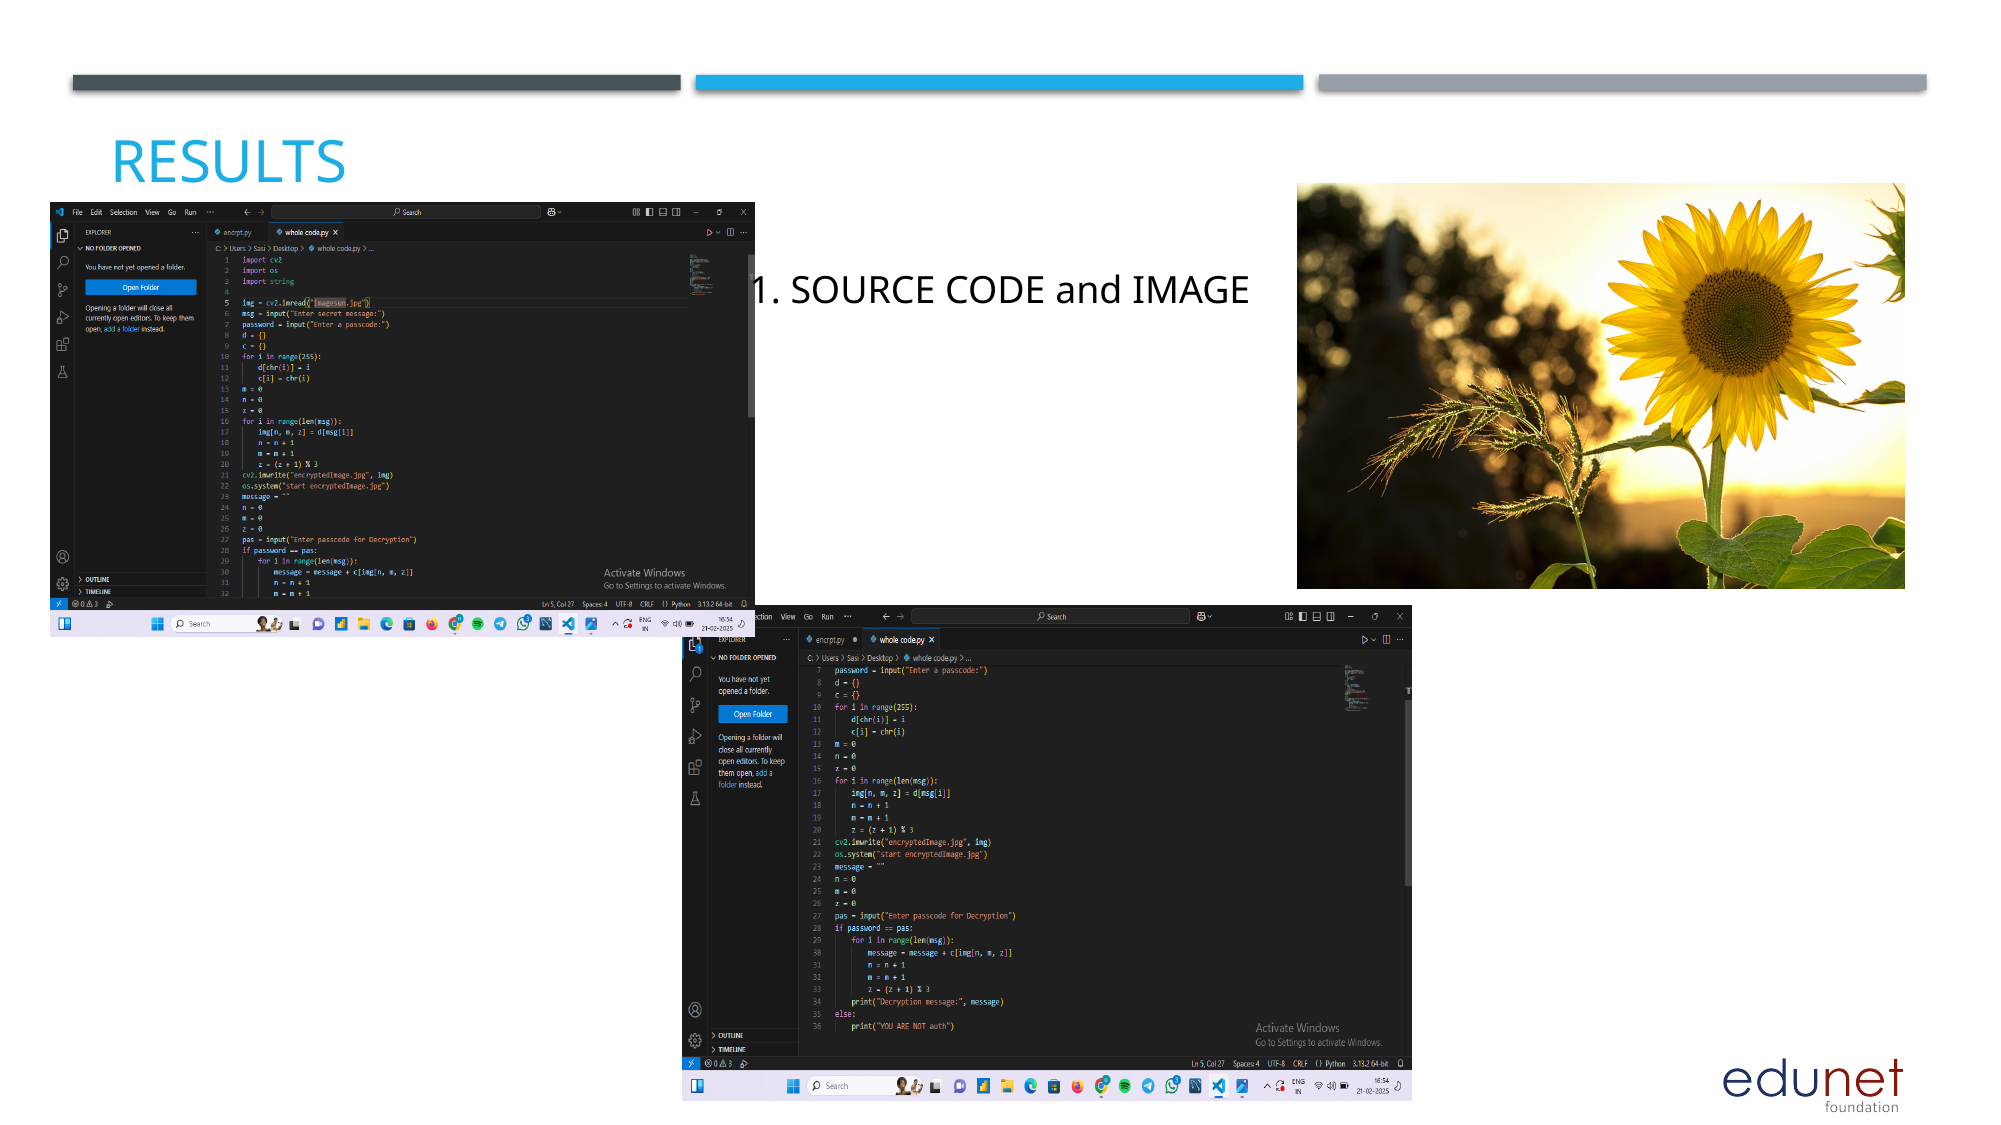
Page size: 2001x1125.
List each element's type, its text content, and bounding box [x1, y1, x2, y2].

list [682, 604, 1412, 1102]
picture [50, 201, 755, 638]
picture [1719, 1056, 1905, 1116]
text_box 1. SOURCE CODE and IMAGE [760, 258, 1291, 319]
picture [1296, 183, 1906, 590]
title Results [95, 115, 1905, 203]
